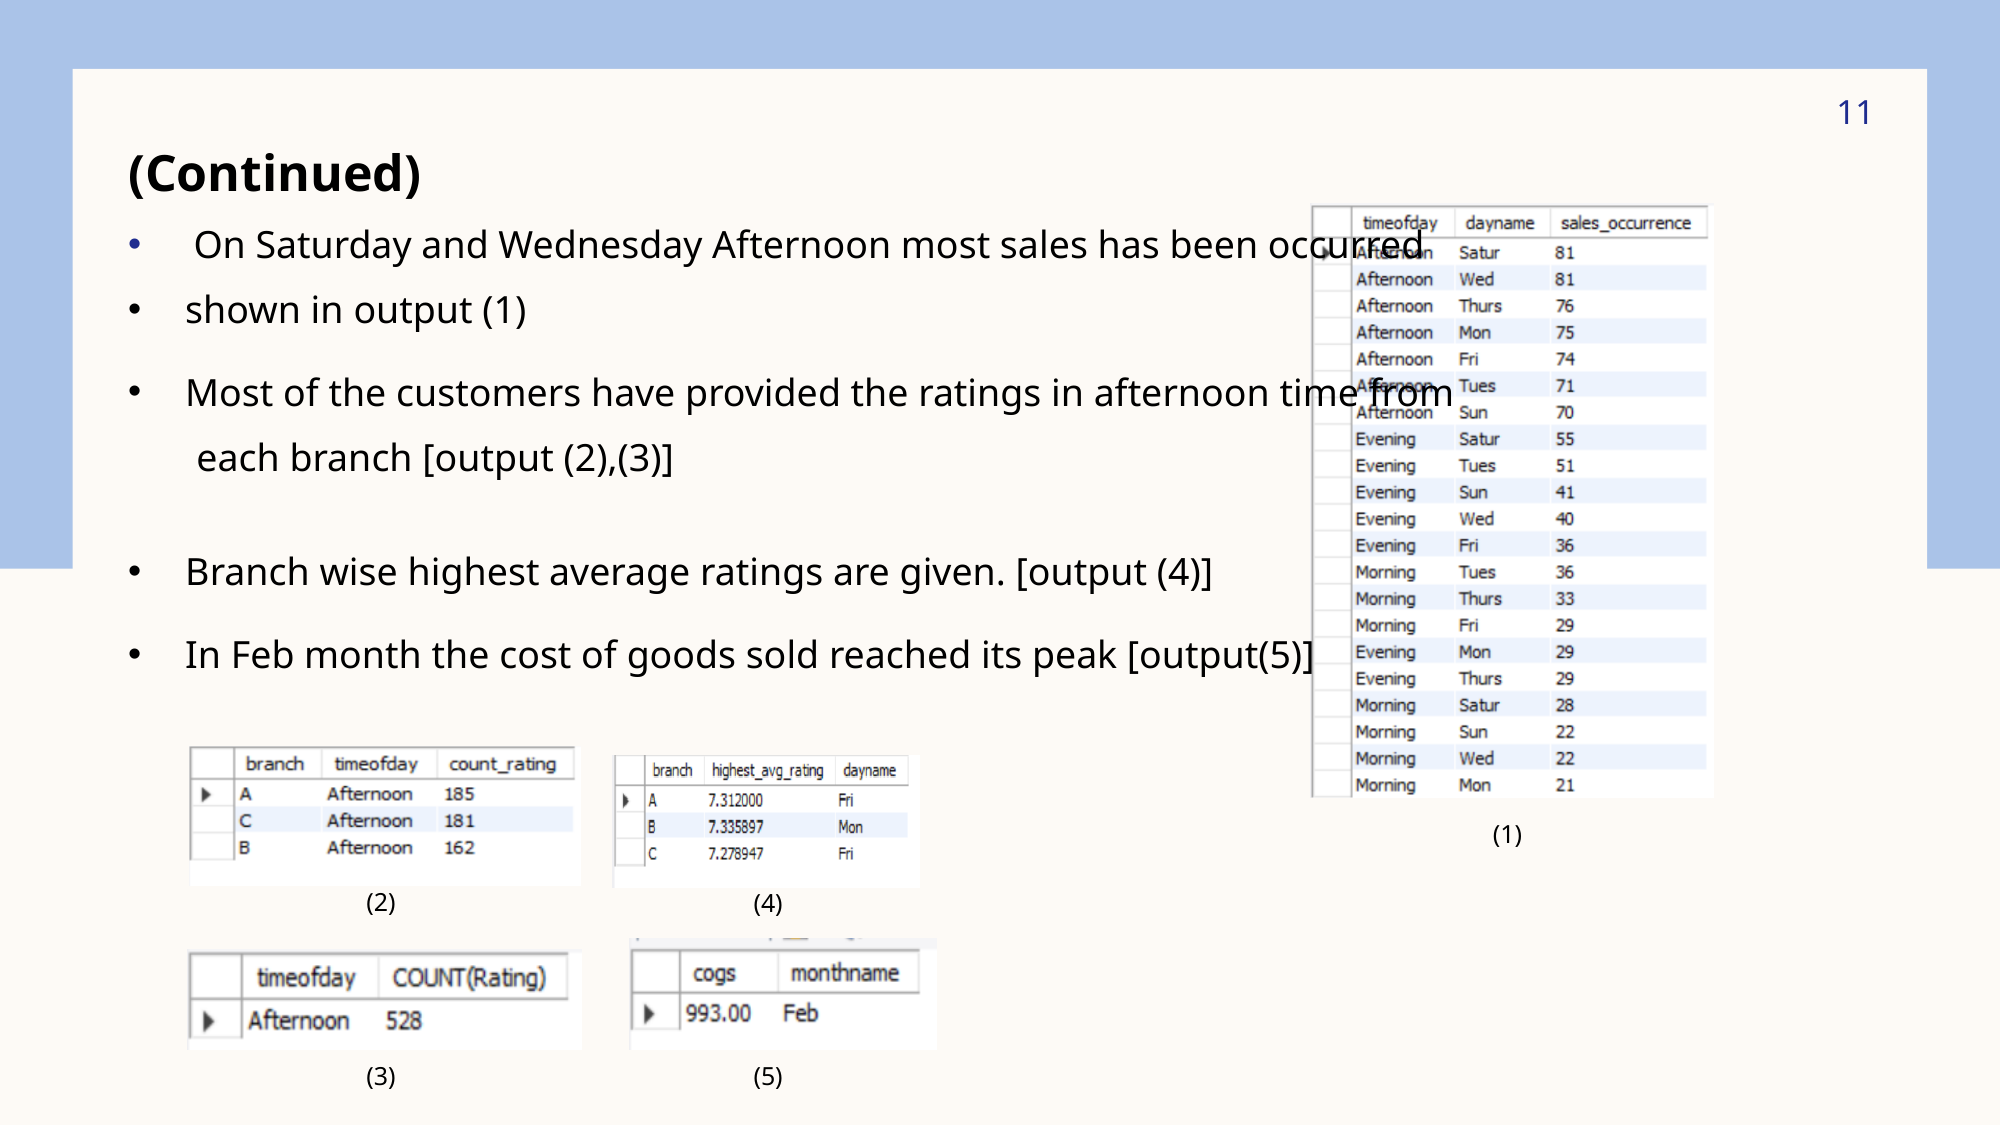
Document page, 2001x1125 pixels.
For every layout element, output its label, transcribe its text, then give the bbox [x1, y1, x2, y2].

text_box (Continued) On Saturday and Wednesday Afternoon most sales has been occurred shown in output (1) Most of the customers have provided the ratings in afternoon time from each branch [output (2),(3)] Branch wise highest average ratings are given. [output (4)] In Feb month the cost of goods sold reached its peak [output(5)] [113, 77, 1838, 1125]
picture [612, 755, 920, 888]
text_box (5) [738, 1053, 883, 1098]
picture [187, 949, 582, 1050]
picture [629, 938, 937, 1050]
text_box (3) [351, 1053, 496, 1098]
text_box (4) [738, 888, 883, 925]
text_box (1) [1478, 810, 1623, 856]
text_box (2) [351, 886, 496, 924]
slide_number 11 [1699, 75, 1875, 153]
picture [189, 746, 581, 886]
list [1310, 203, 1714, 798]
